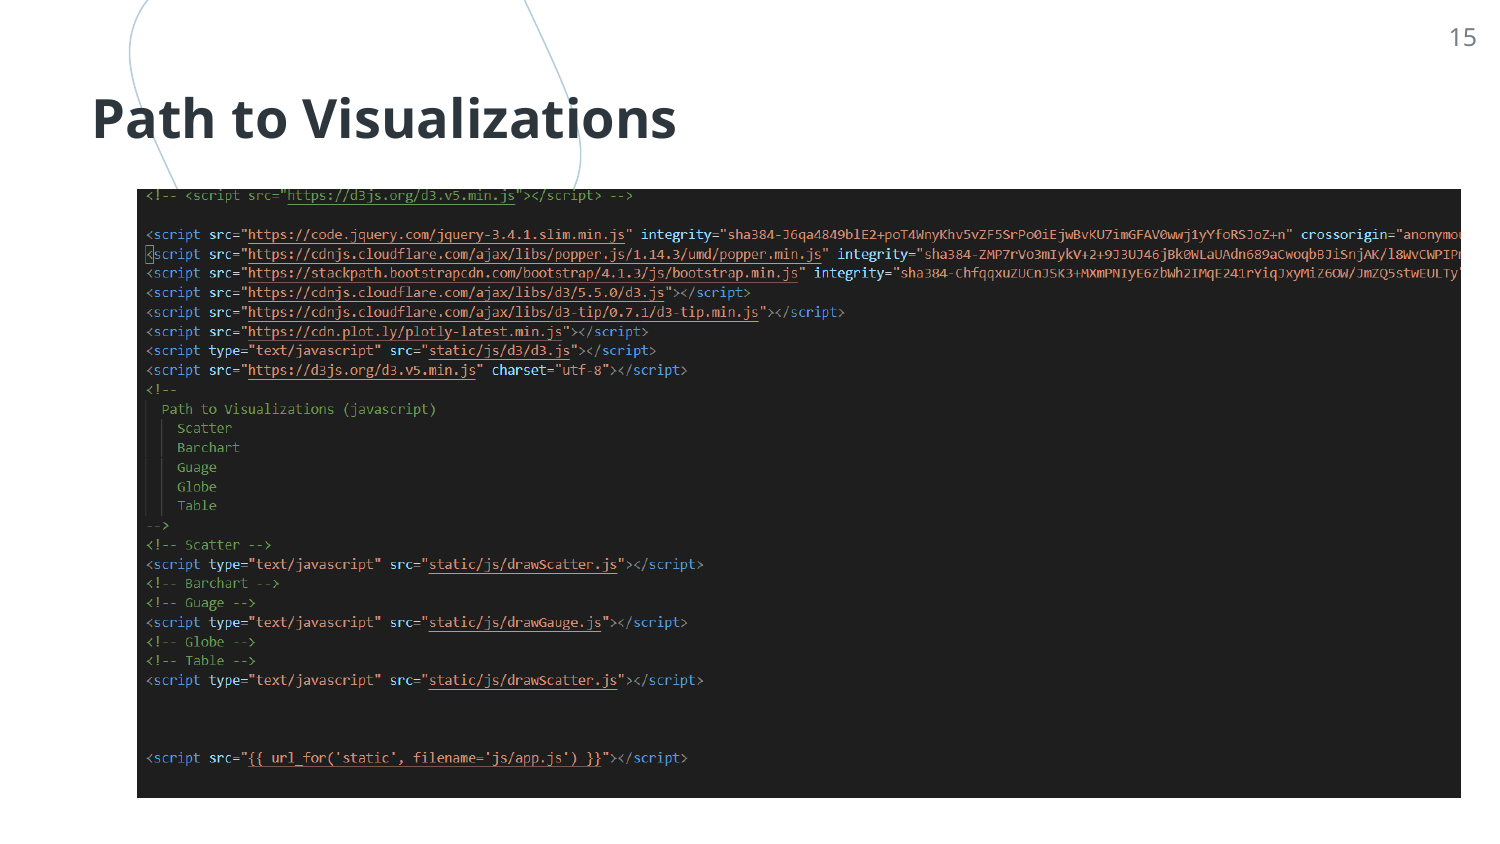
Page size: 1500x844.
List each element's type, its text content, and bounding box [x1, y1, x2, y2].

picture [136, 188, 1461, 799]
slide_number 15 [1387, 21, 1478, 86]
title Path to Visualizations [91, 84, 994, 161]
